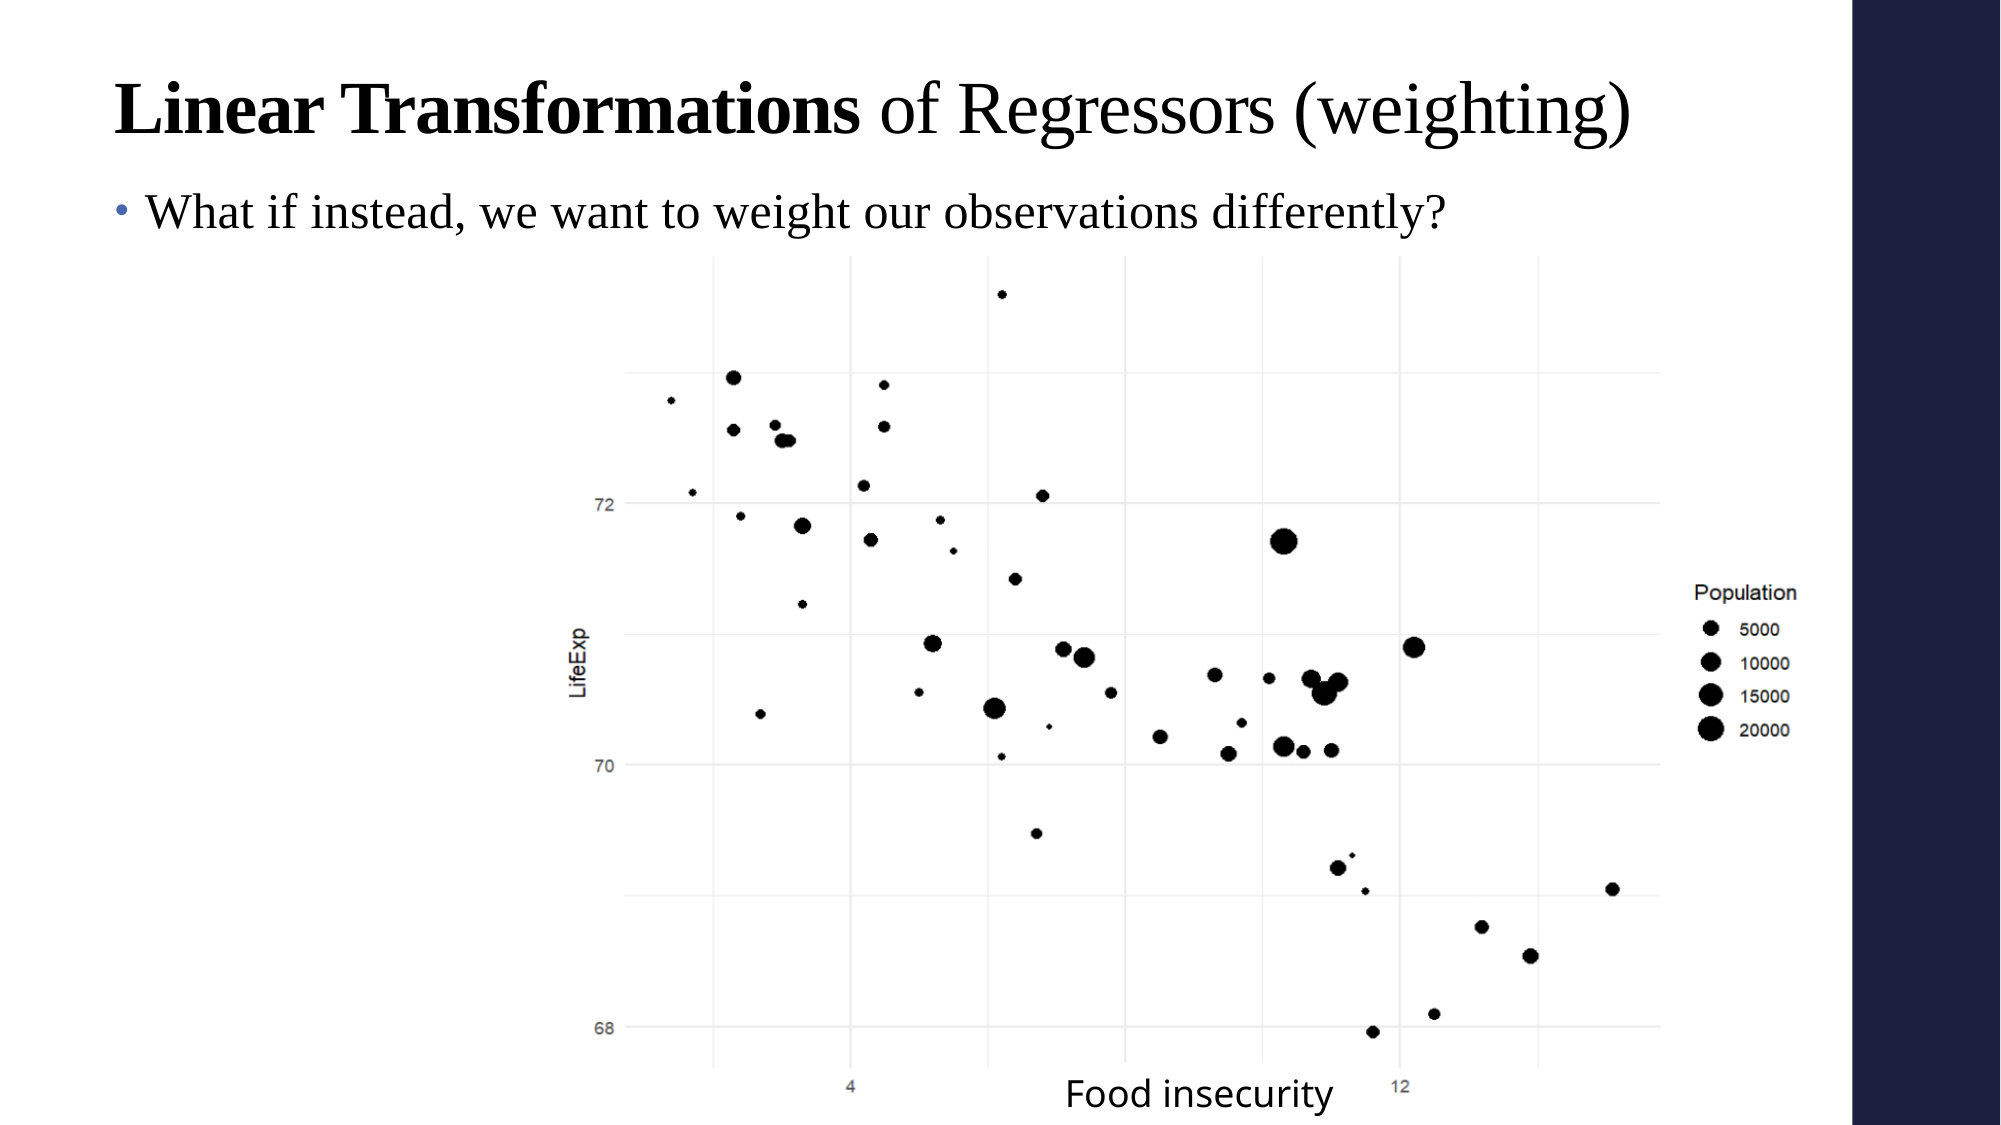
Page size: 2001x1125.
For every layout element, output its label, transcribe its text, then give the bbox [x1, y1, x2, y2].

picture [562, 256, 1806, 1125]
title Linear Transformations of Regressors (weighting) [99, 55, 1813, 158]
list What if instead, we want to weight our observations differently? [99, 174, 1743, 1019]
